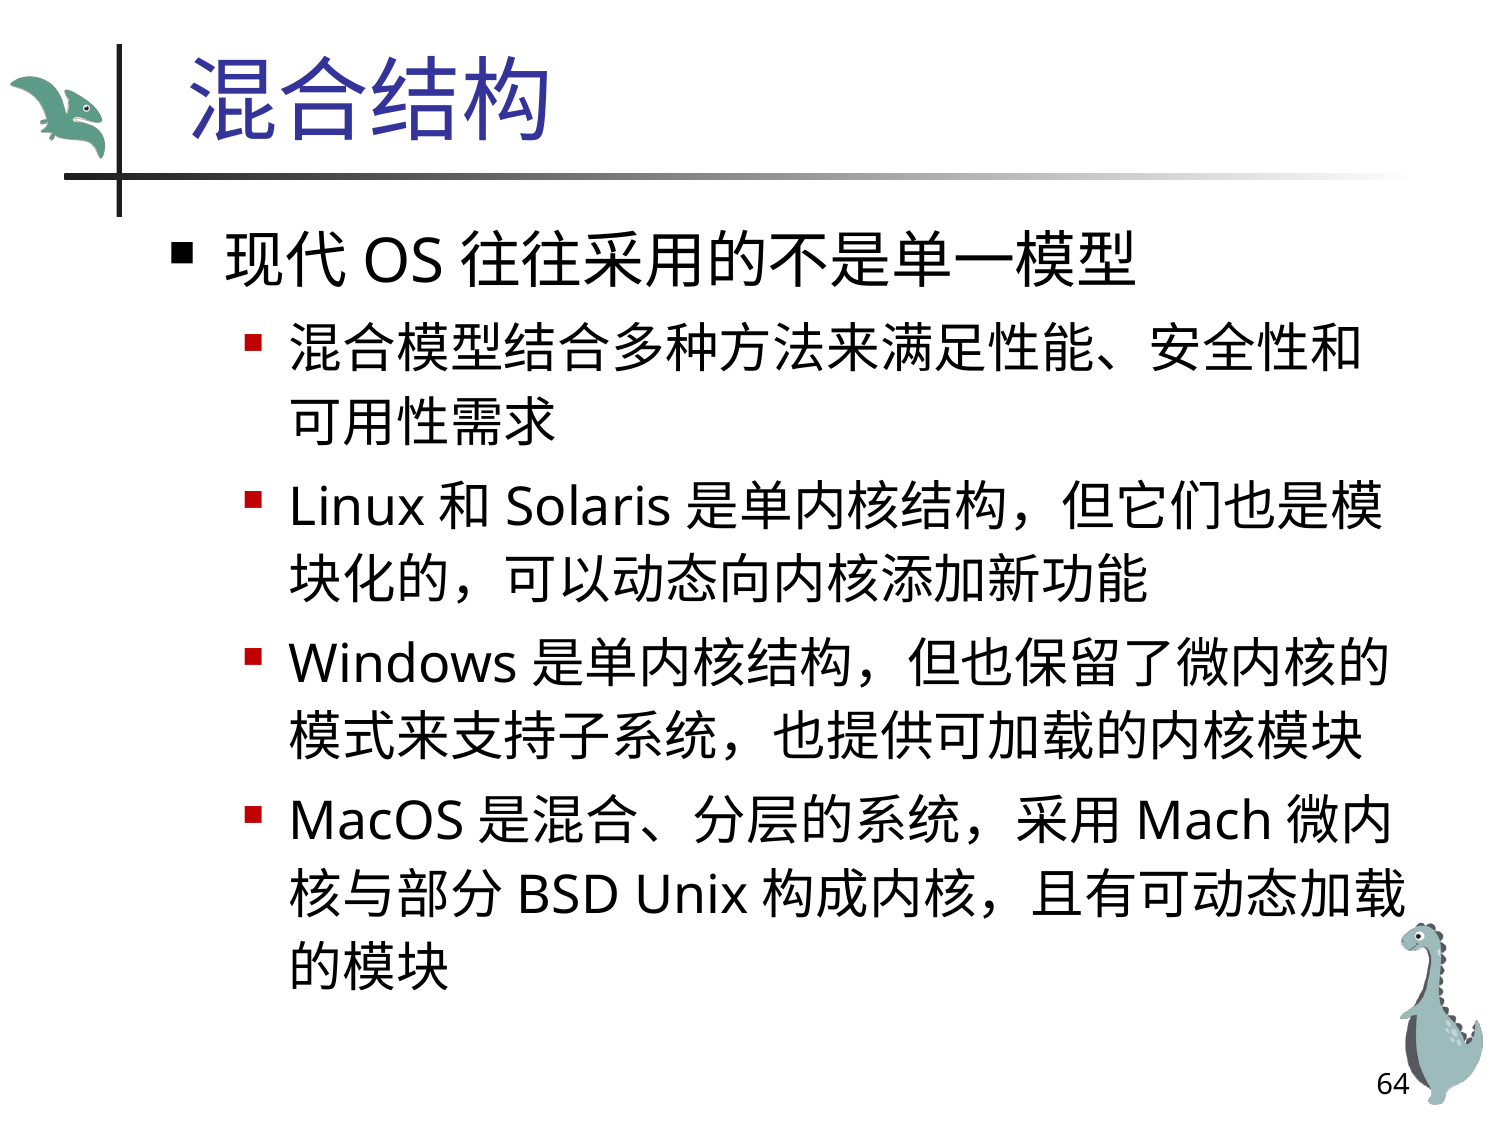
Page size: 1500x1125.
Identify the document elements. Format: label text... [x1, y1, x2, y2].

list 现代OS往往采用的不是单一模型 混合模型结合多种方法来满足性能、安全性和可用性需求 Linux和Solaris是单内核结构，但它们也是模块化的，可以动态向内核添加新功能 Windows是单内核结构，但也保留了微内核的模式来支持子系统，也提供可加载的内核模块 MacOS是混合、分层的系统，采用Mach微内核与部分BSD Unix构成内核，且有可动态加载的模块 [153, 202, 1429, 1006]
picture [1399, 922, 1484, 1105]
title 混合结构 [171, 36, 1459, 160]
picture [10, 52, 119, 178]
slide_number 64 [1112, 1037, 1426, 1113]
